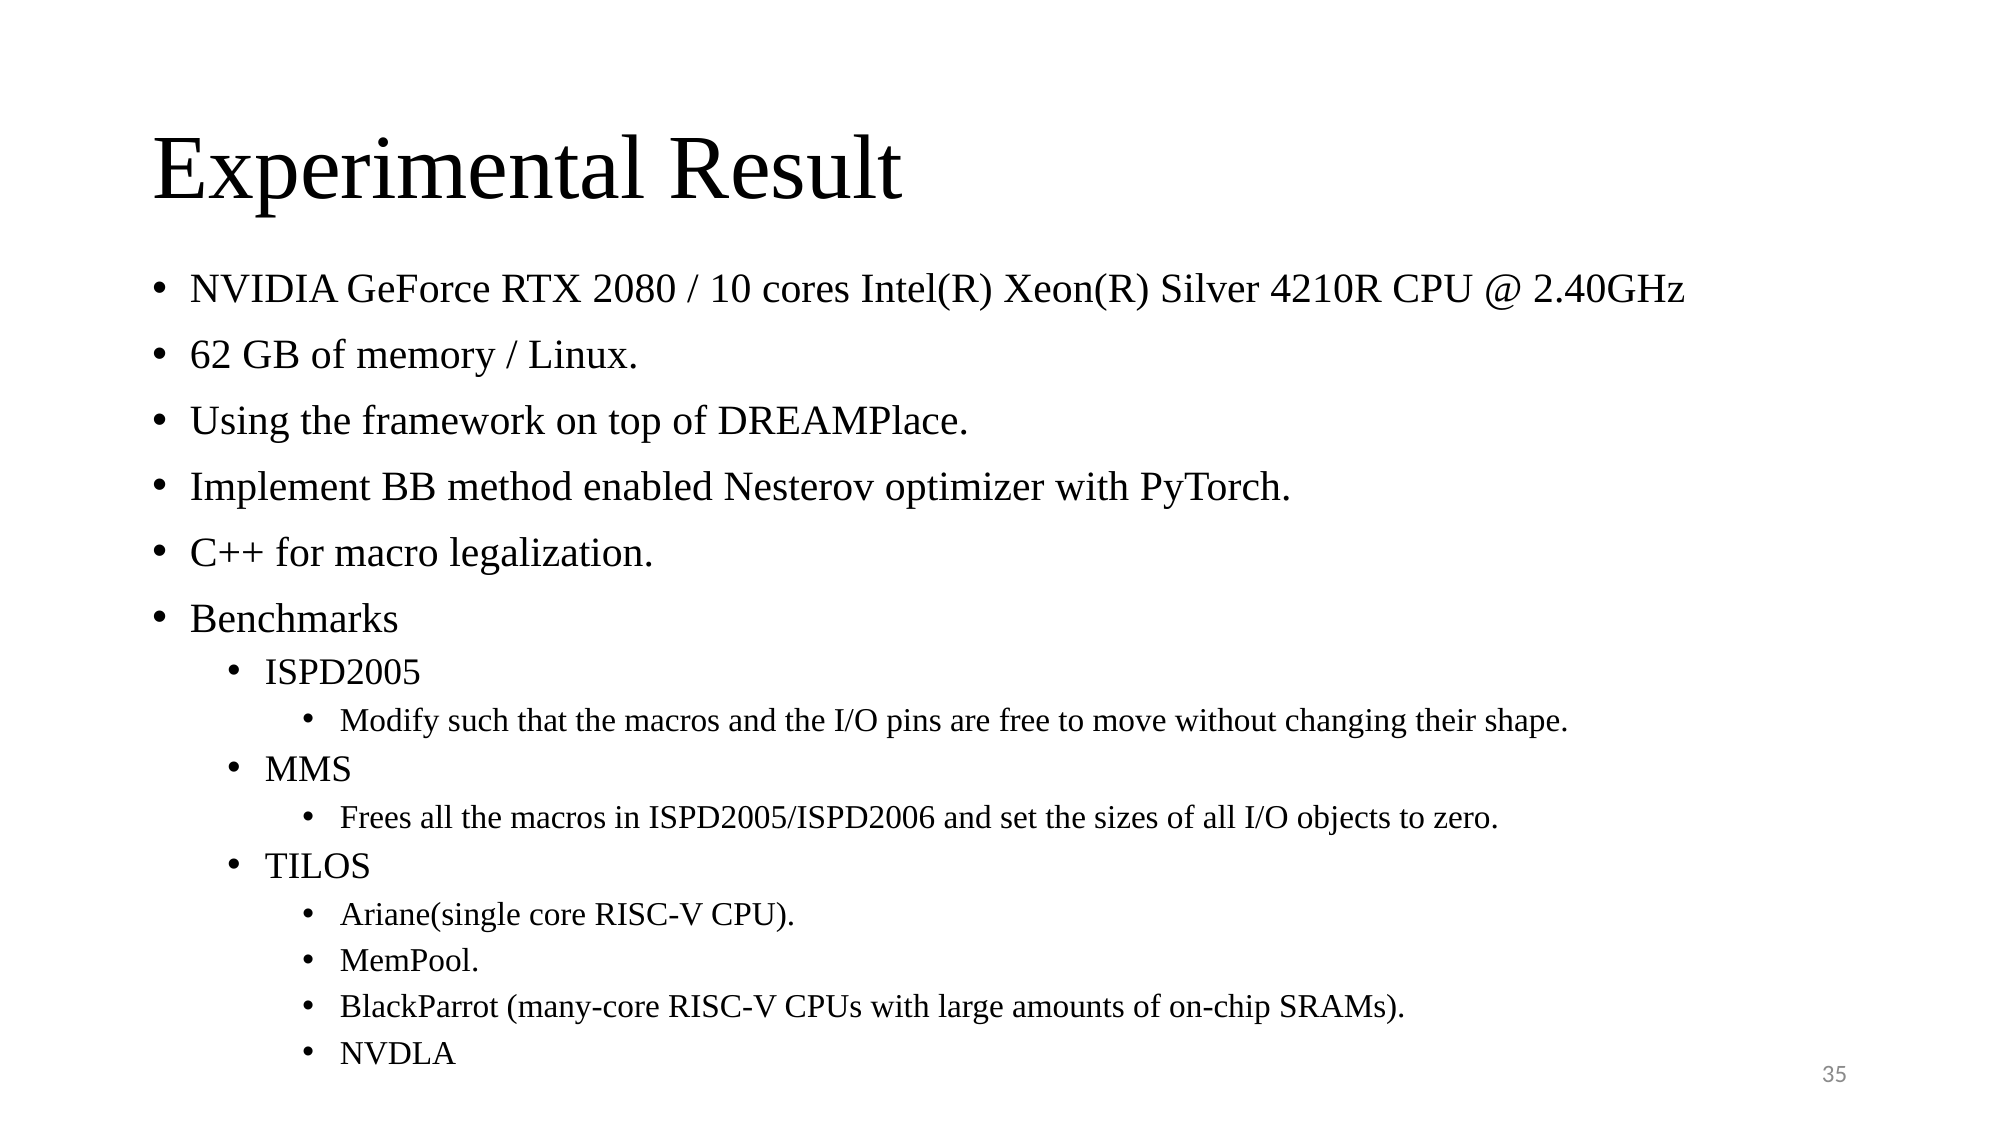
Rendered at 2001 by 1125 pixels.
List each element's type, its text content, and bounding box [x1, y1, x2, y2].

slide_number 34 [1412, 1042, 1863, 1103]
title Experimental Result [137, 59, 1863, 259]
list NVIDIA GeForce RTX 2080 / 10 cores Intel(R) Xeon(R) Silver 4210R CPU @ 2.40GHz 62 GB of memory / Linux. Using the framework on top of DREAMPlace. Implement BB method enabled Nesterov optimizer with PyTorch. C++ for macro legalization. Benchmarks ISPD2005 Modify such that the macros and the I/O pins are free to move without changing their shape. MMS Frees all the macros in ISPD2005/ISPD2006 and set the sizes of all I/O objects to zero. TILOS Ariane(single core RISC-V CPU). MemPool. BlackParrot (many-core RISC-V CPUs with large amounts of on-chip SRAMs). NVDLA [137, 259, 1863, 1125]
